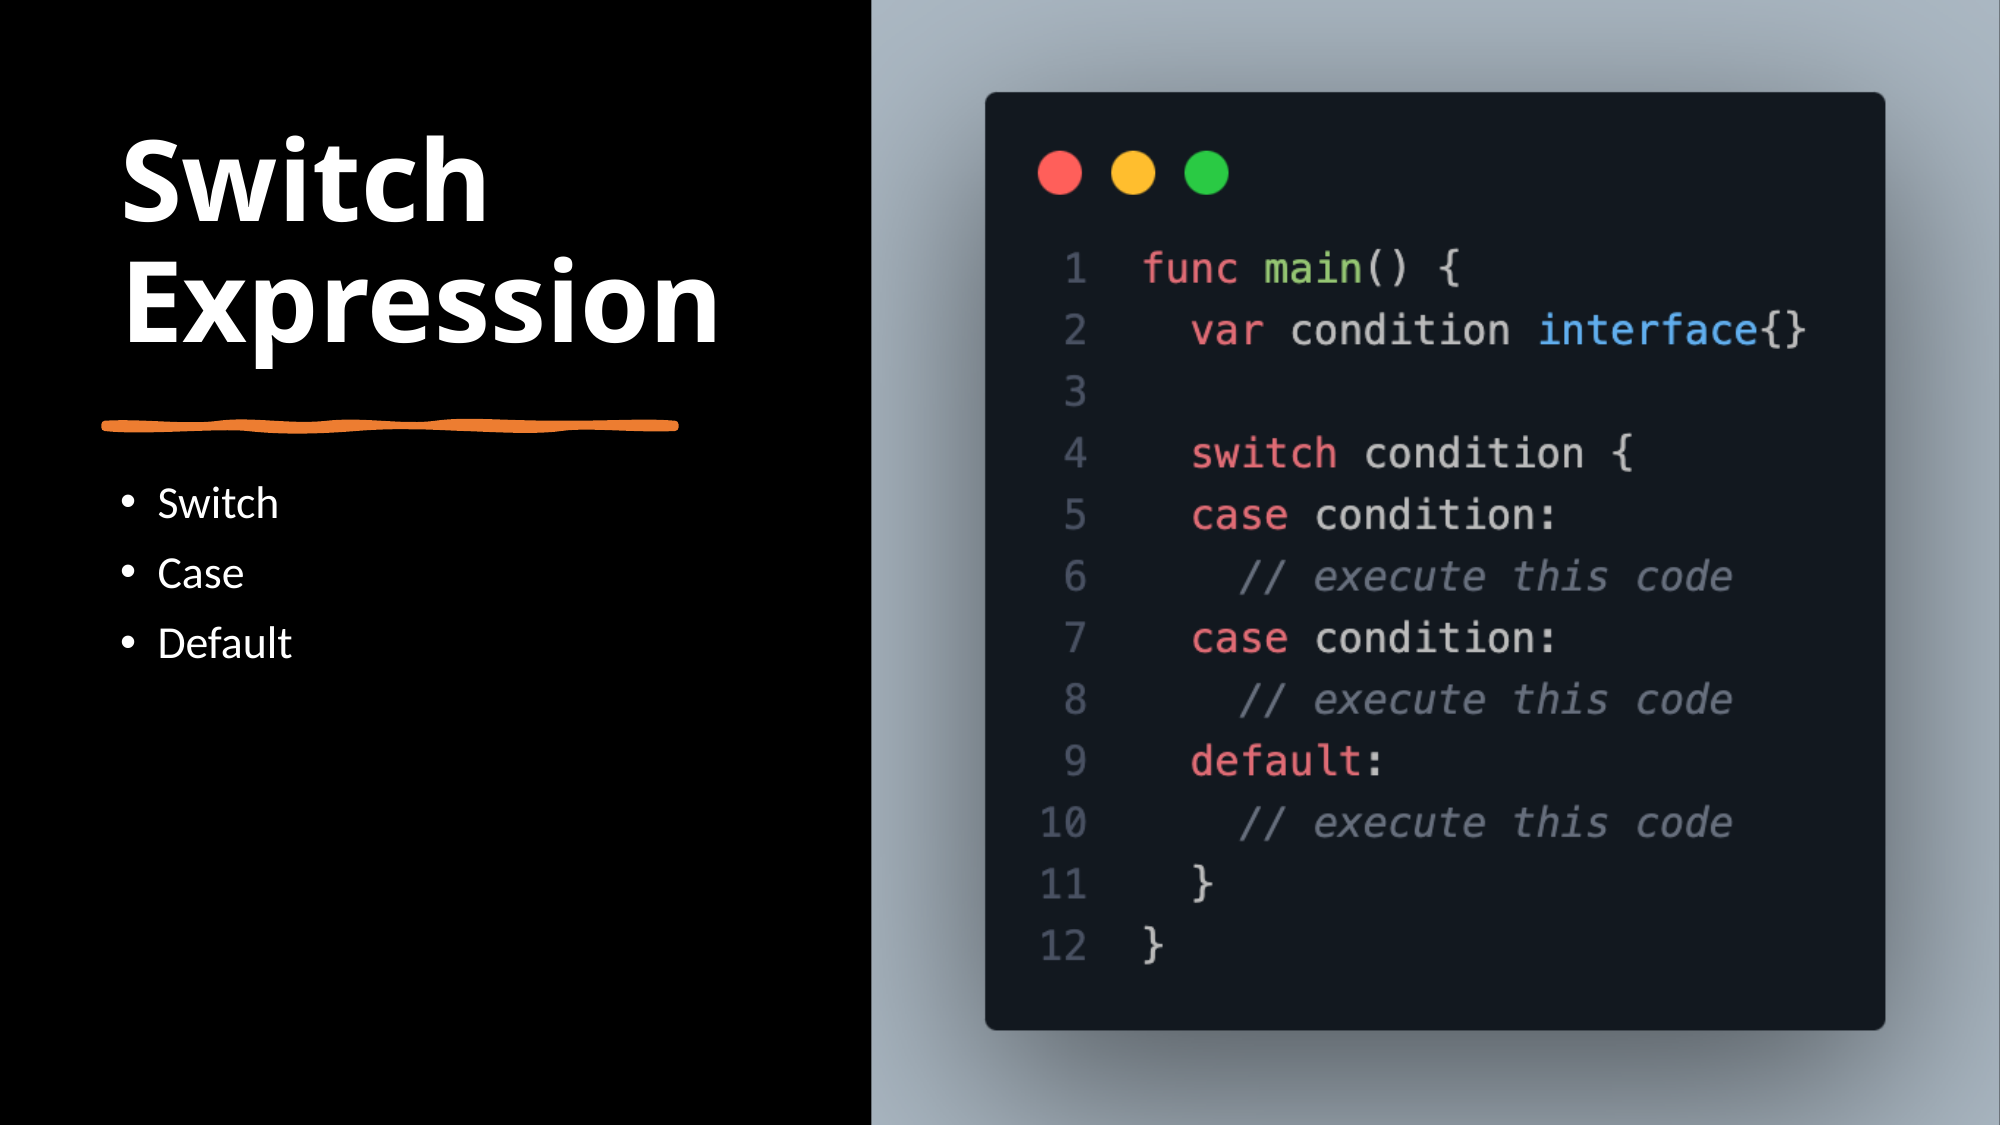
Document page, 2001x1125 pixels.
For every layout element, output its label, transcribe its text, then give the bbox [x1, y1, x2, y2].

title Switch Expression [105, 53, 822, 375]
text_box [103, 421, 676, 431]
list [871, 0, 2000, 1125]
list Switch Case Default [105, 471, 802, 1016]
text_box [0, 0, 871, 1125]
